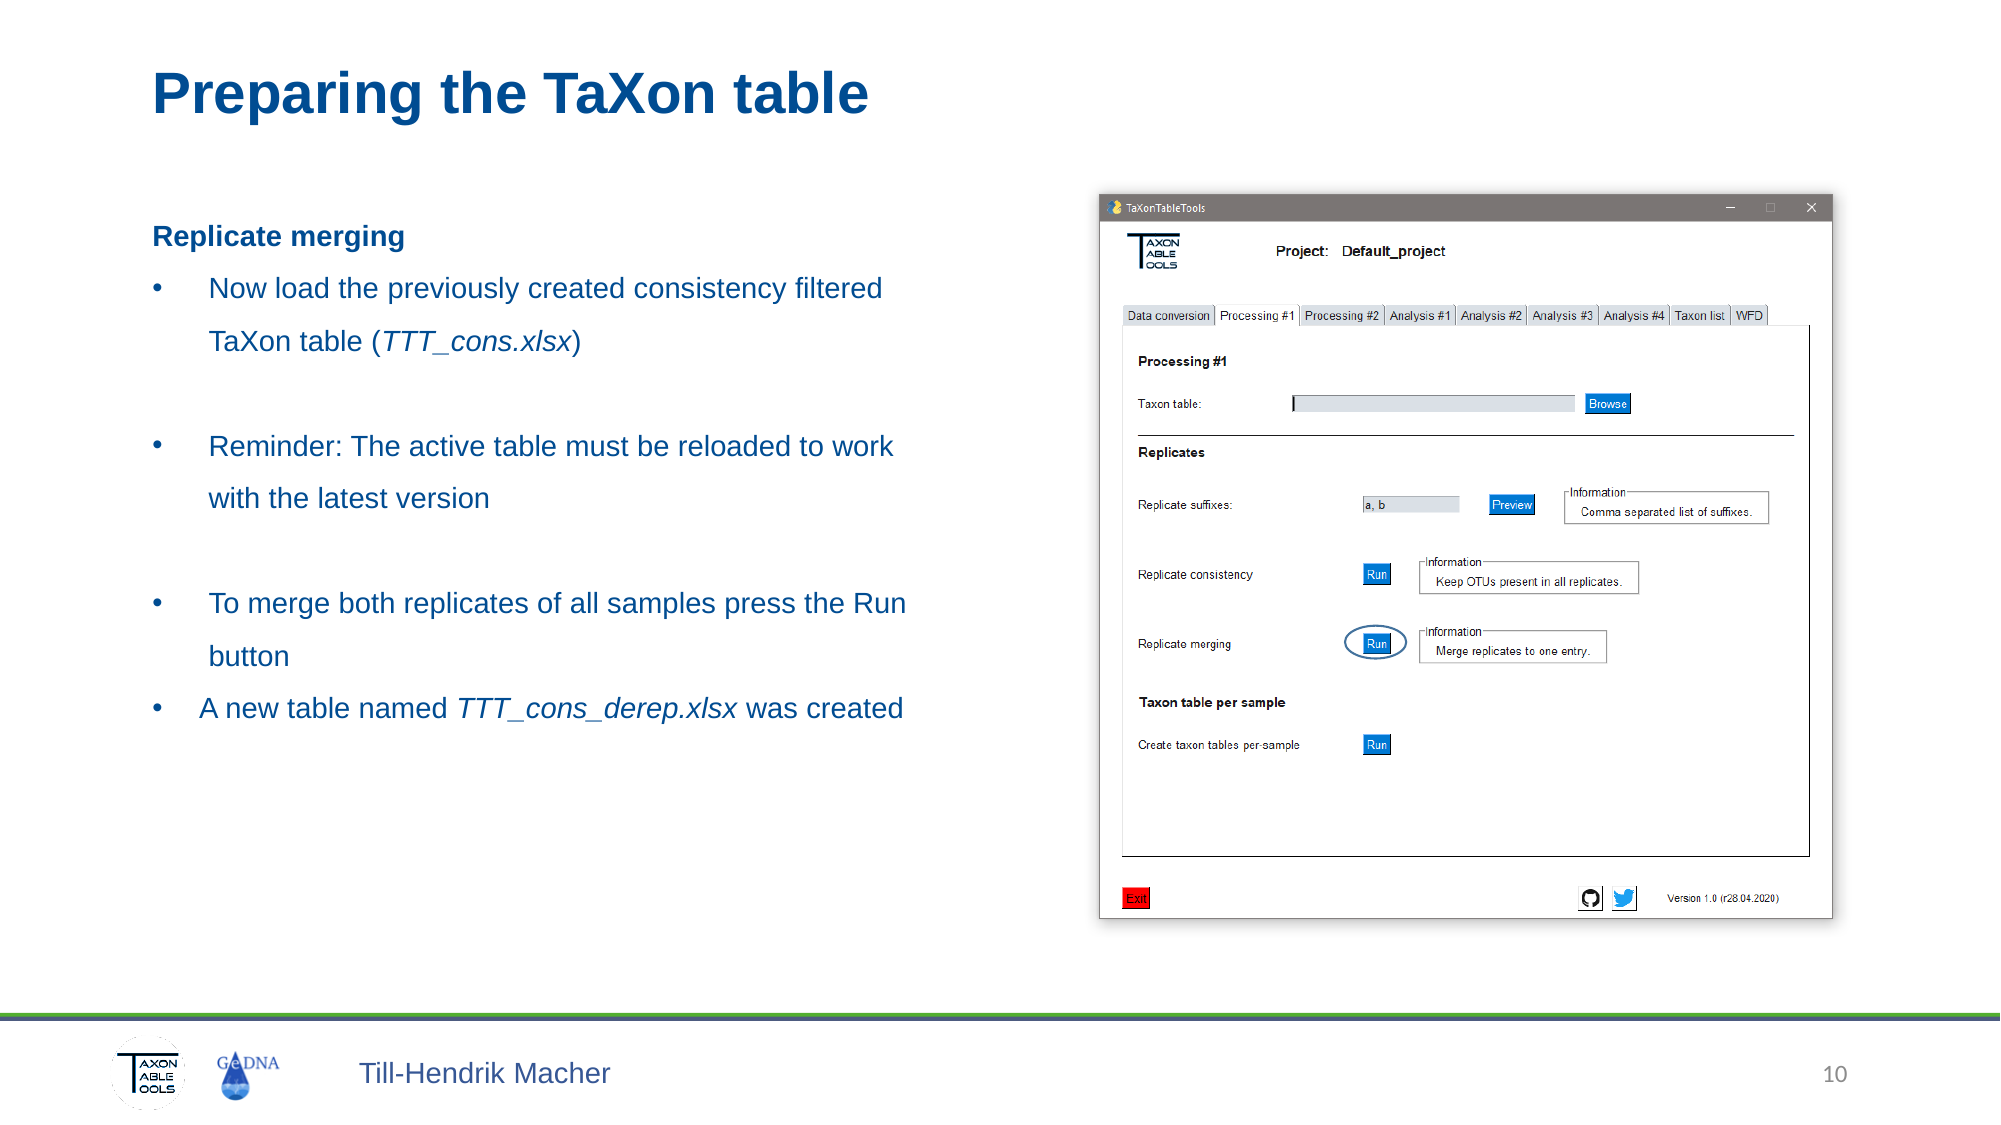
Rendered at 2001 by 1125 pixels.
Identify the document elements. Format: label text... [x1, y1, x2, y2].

text_box Preparing the TaXon table [137, 0, 1863, 189]
text_box Replicate merging Now load the previously created consistency filtered TaXon table (TTT_cons.xlsx) Reminder: The active table must be reloaded to work with the latest version To merge both replicates of all samples press the Run button A new table named TTT_cons_derep.xlsx was created [137, 192, 944, 951]
picture [1072, 172, 1863, 953]
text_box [110, 1035, 635, 1110]
text_box 10 [1412, 1042, 1863, 1103]
